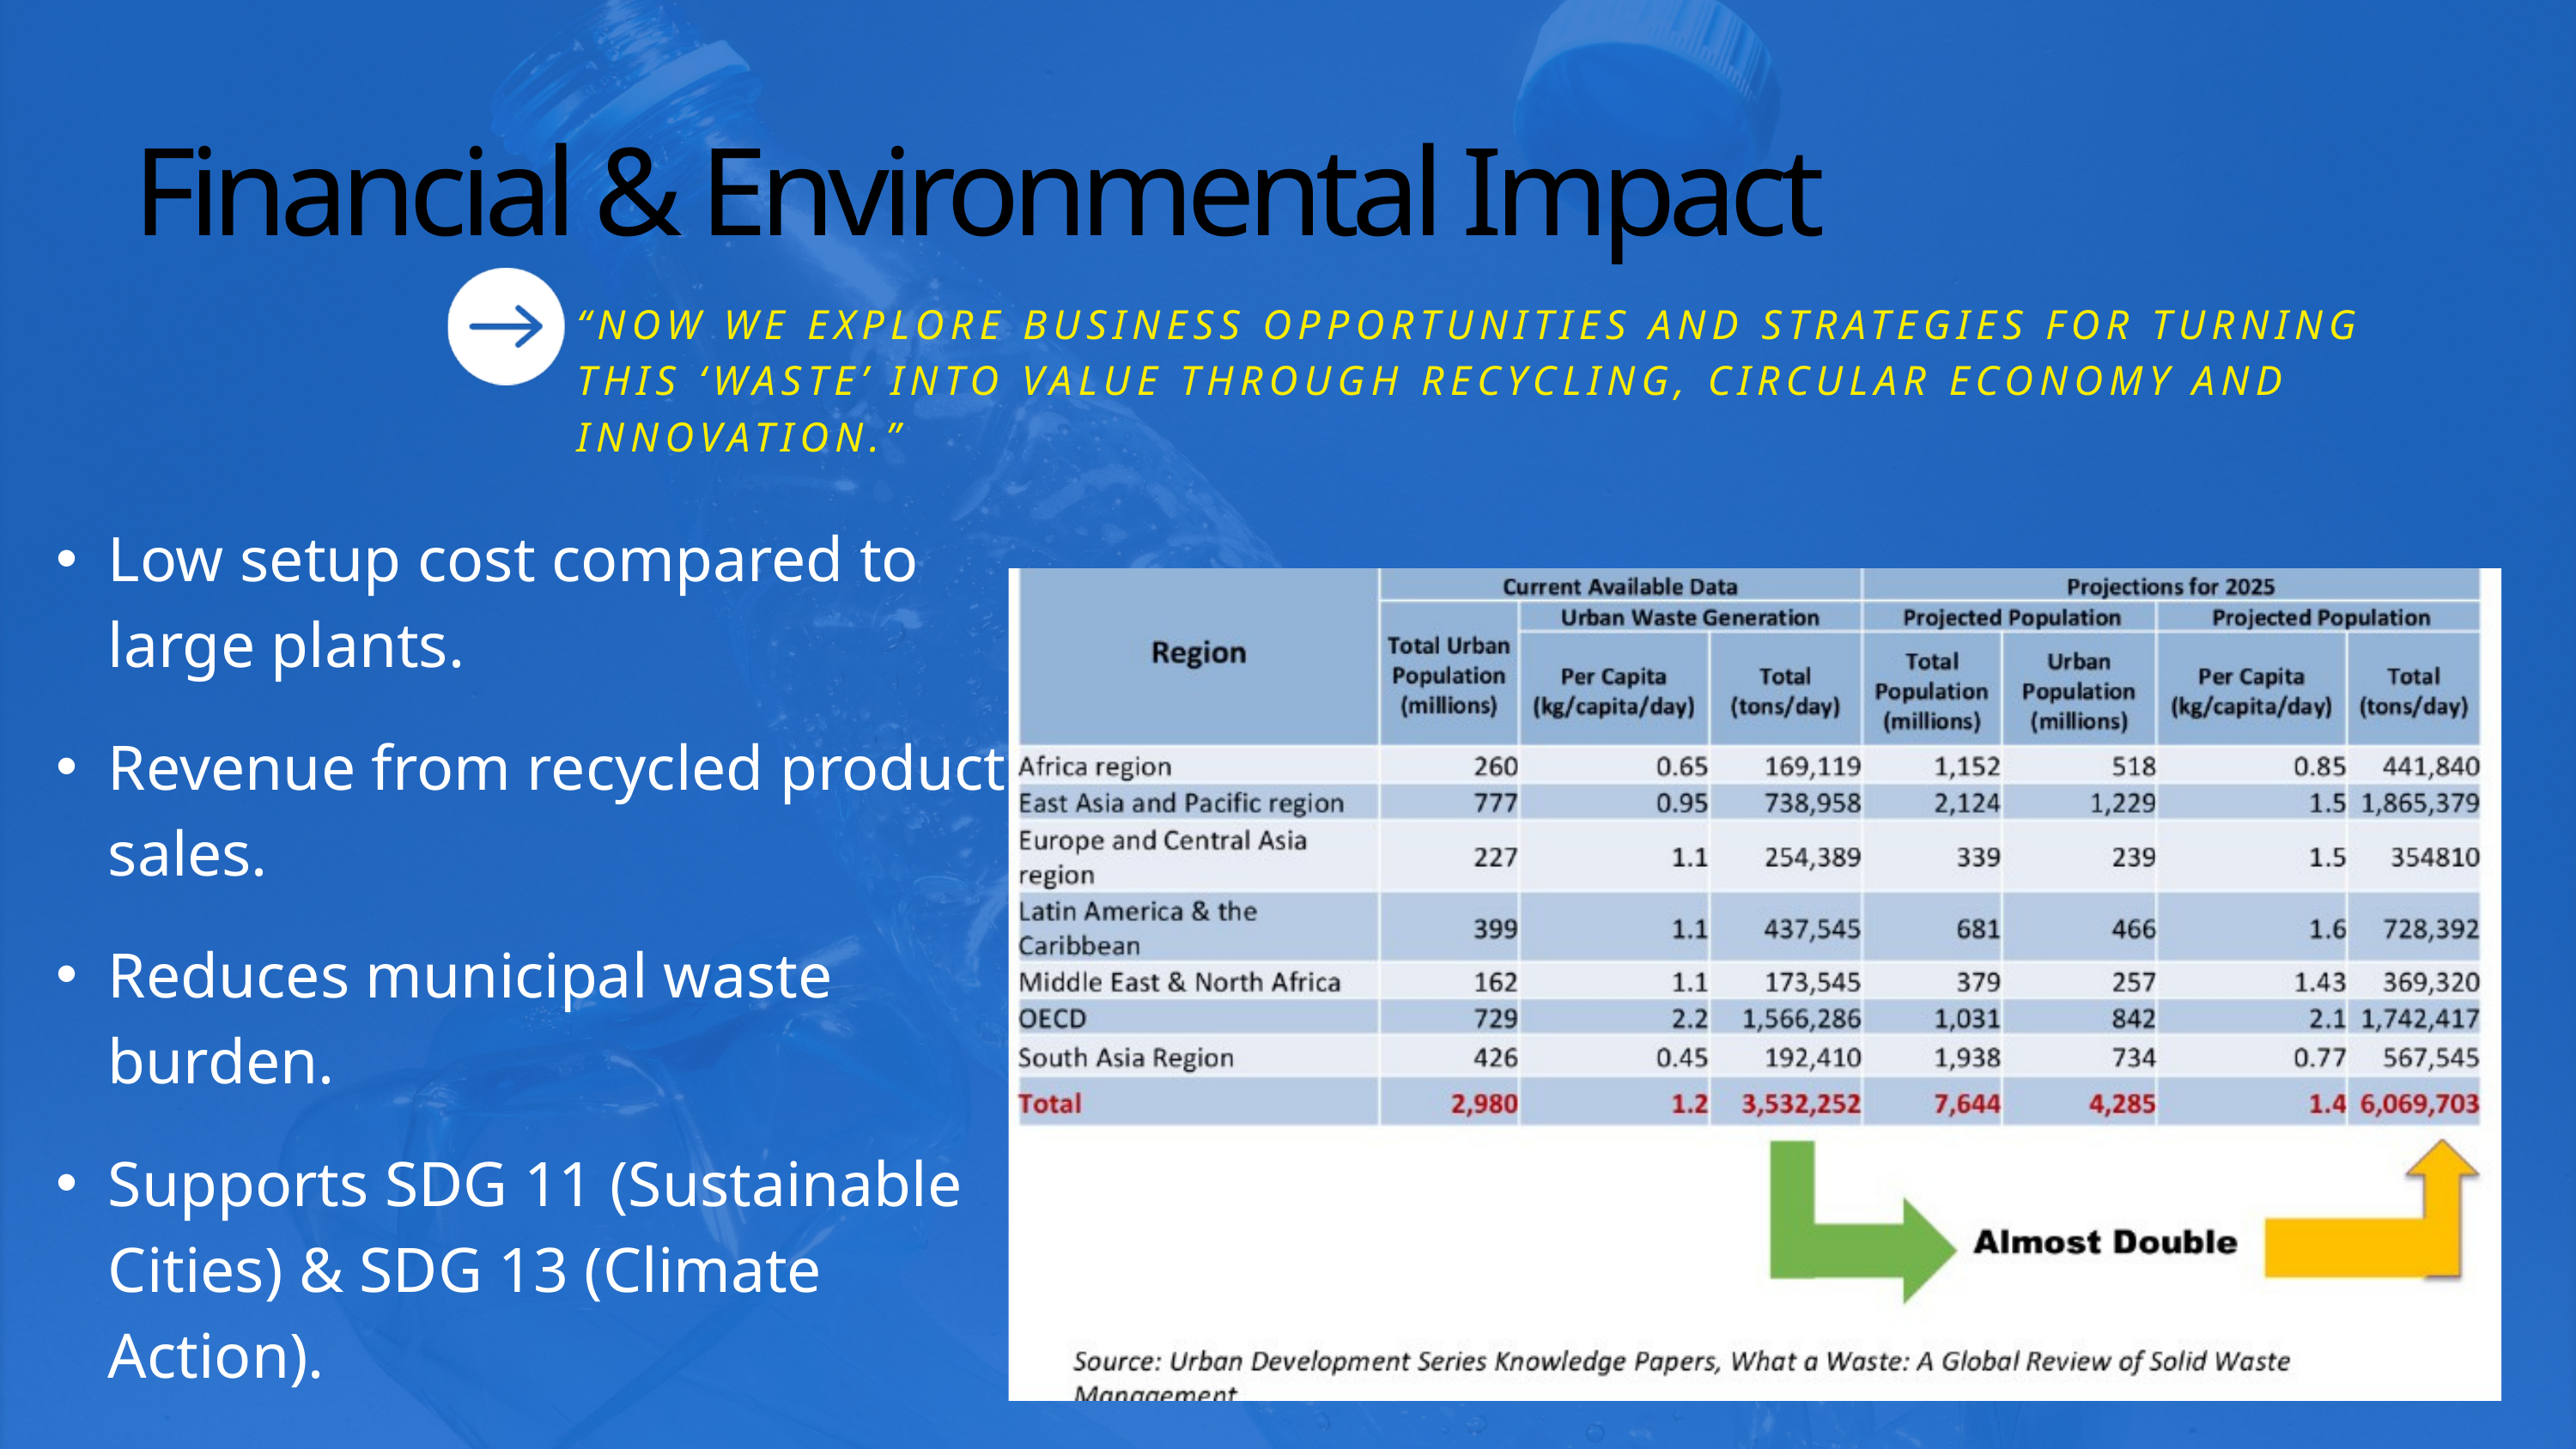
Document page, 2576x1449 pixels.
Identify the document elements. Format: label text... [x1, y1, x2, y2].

text_box “NOW WE EXPLORE BUSINESS OPPORTUNITIES AND STRATEGIES FOR TURNING THIS ‘WASTE’ INTO VALUE THROUGH RECYCLING, CIRCULAR ECONOMY AND INNOVATION.” [576, 291, 2395, 460]
text_box Low setup cost compared to large plants. [3, 508, 976, 681]
text_box Financial & Environmental Impact [133, 89, 1884, 260]
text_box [1008, 568, 2502, 1401]
text_box Reduces municipal waste burden. [3, 924, 1004, 1096]
text_box [0, 0, 2576, 1449]
text_box [447, 268, 565, 385]
text_box Revenue from recycled product sales. [3, 716, 1004, 888]
text_box Supports SDG 11 (Sustainable Cities) & SDG 13 (Climate Action). . [3, 1132, 1009, 1449]
